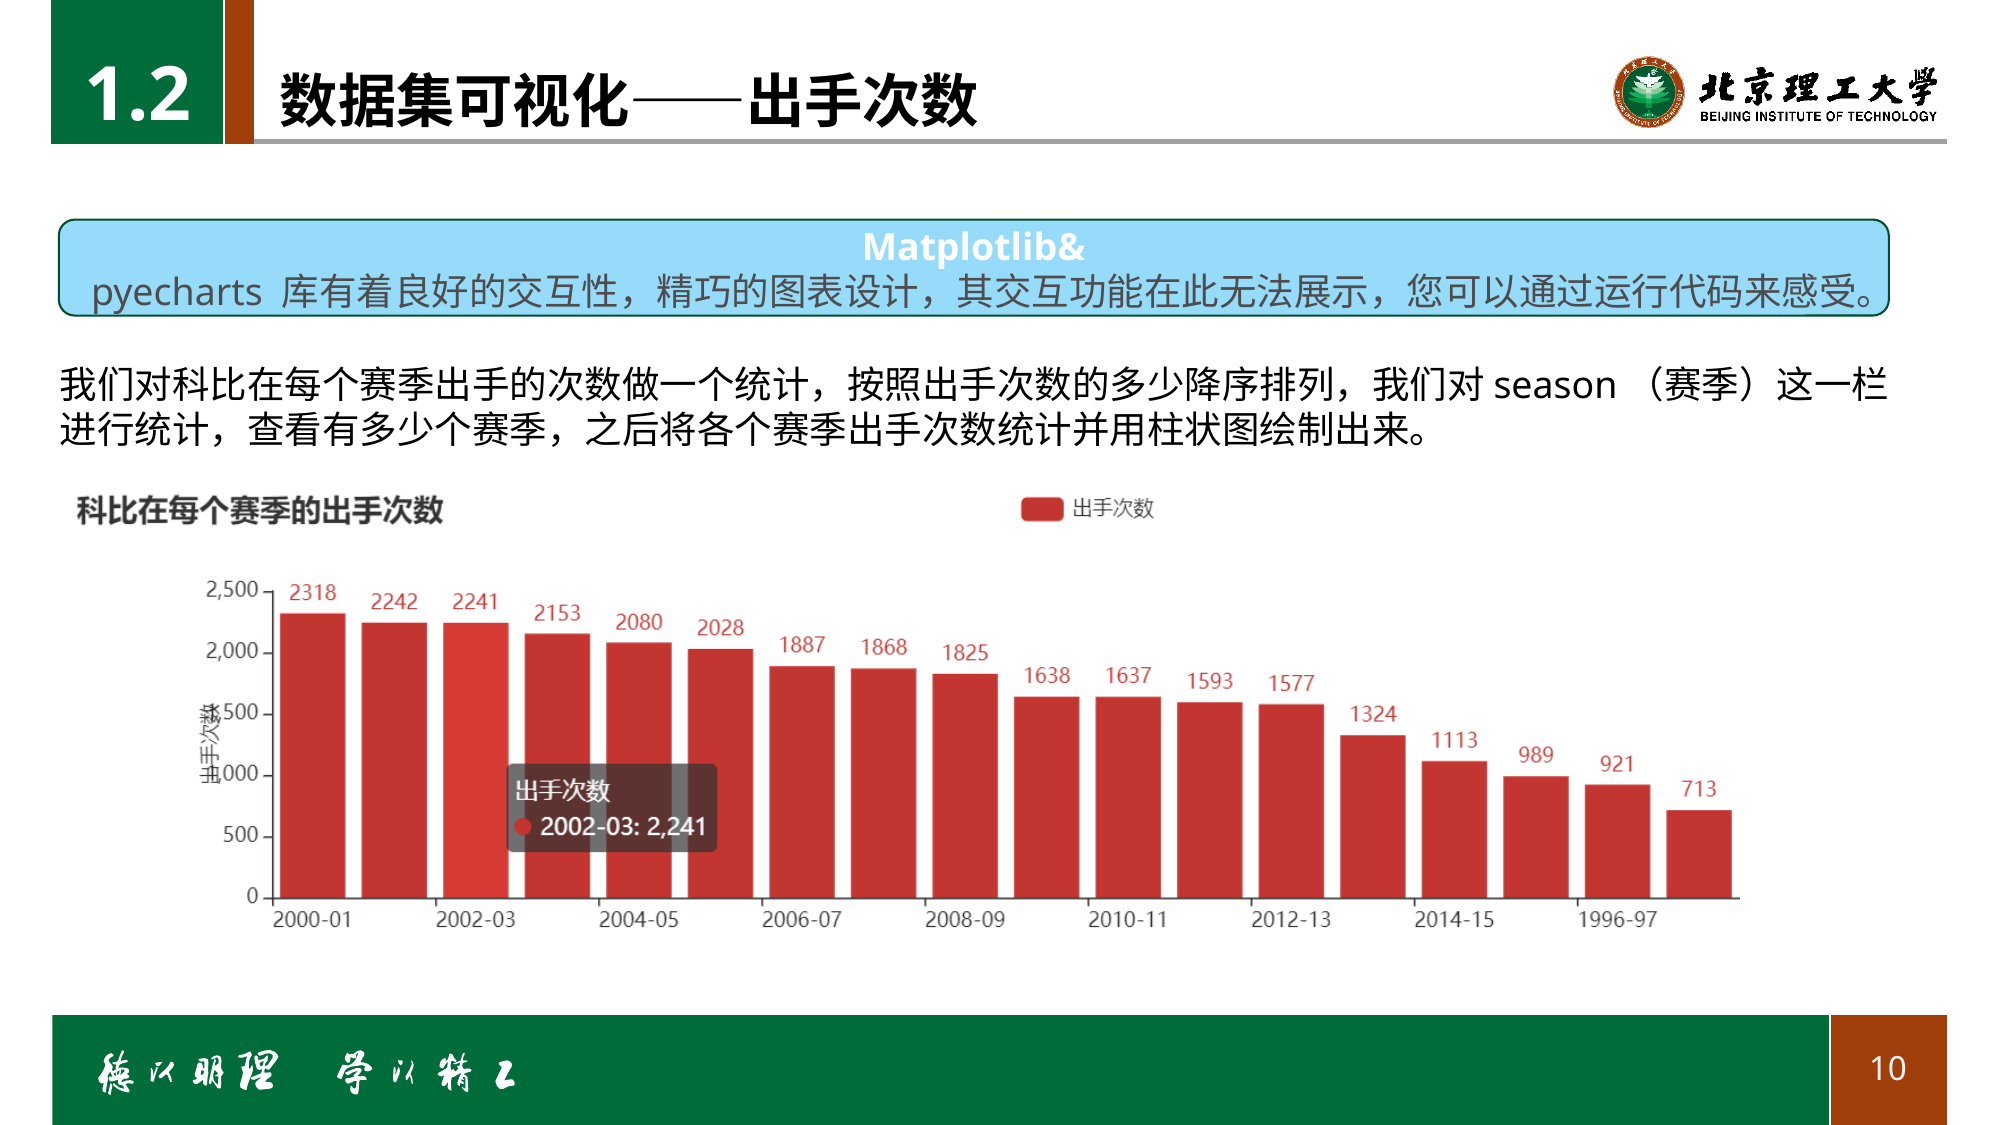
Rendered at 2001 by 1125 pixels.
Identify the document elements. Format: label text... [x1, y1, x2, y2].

title 数据集可视化——出手次数 [265, 35, 1955, 220]
text_box Matplotlib& pyecharts 库有着良好的交互性，精巧的图表设计，其交互功能在此无法展示，您可以通过运行代码来感受。 [57, 218, 1890, 317]
text_box 我们对科比在每个赛季出手的次数做一个统计，按照出手次数的多少降序排列，我们对season（赛季）这一栏进行统计，查看有多少个赛季，之后将各个赛季出手次数统计并用柱状图绘制出来。 [44, 353, 1923, 459]
text_box 1.2 [58, 38, 218, 144]
picture [58, 481, 1740, 968]
